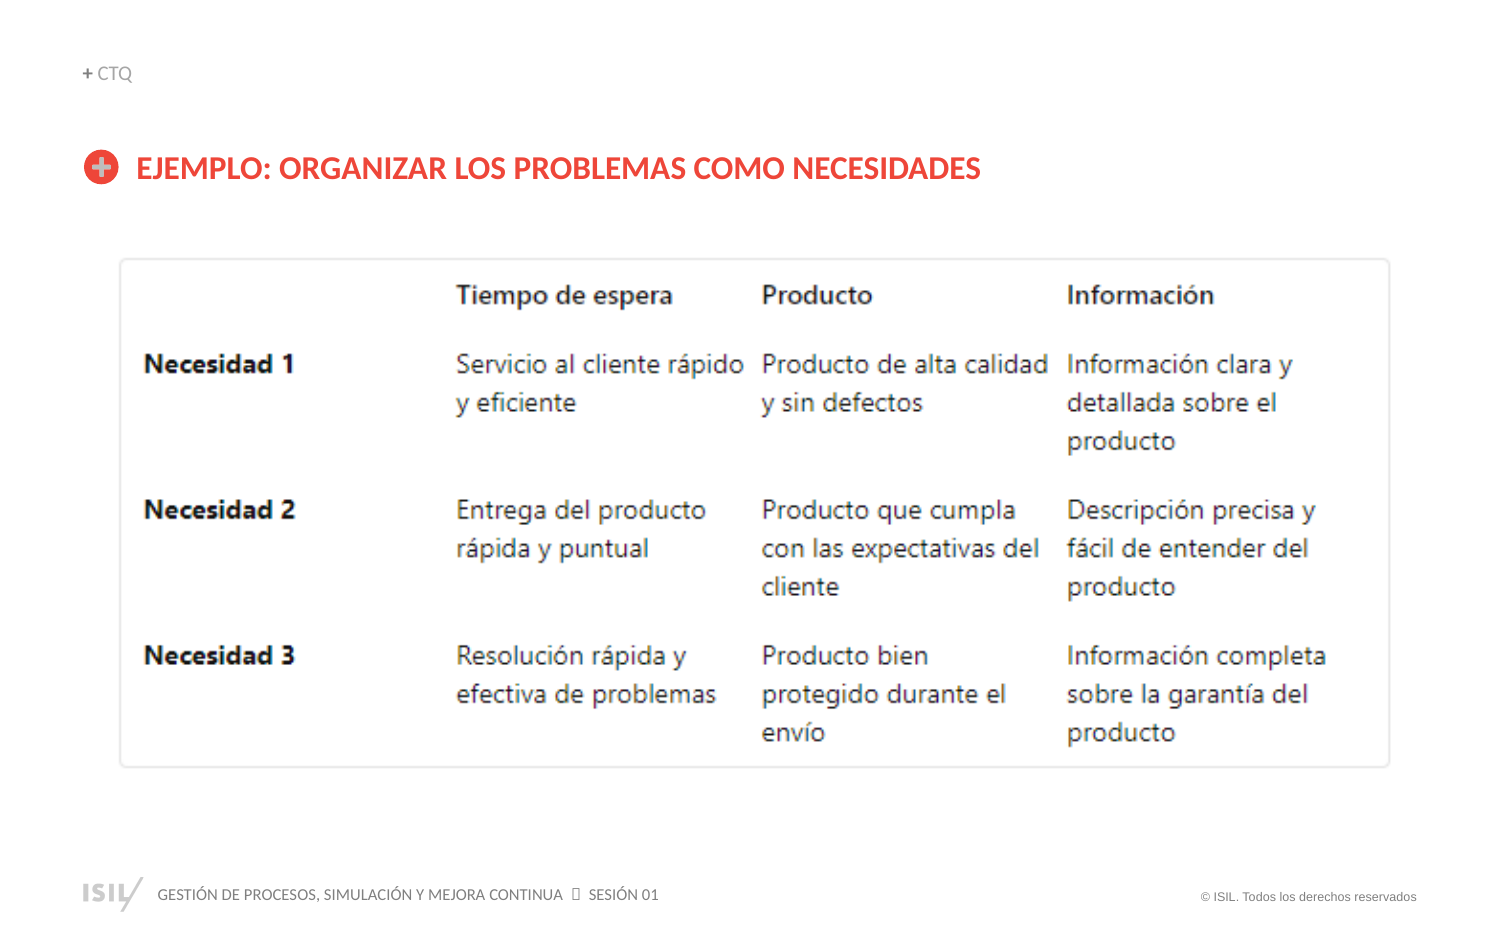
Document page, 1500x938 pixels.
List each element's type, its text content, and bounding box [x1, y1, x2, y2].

picture [110, 247, 1407, 781]
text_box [85, 151, 117, 183]
text_box + CTQ [82, 62, 482, 85]
text_box EJEMPLO: ORGANIZAR LOS PROBLEMAS COMO NECESIDADES [136, 146, 1329, 187]
